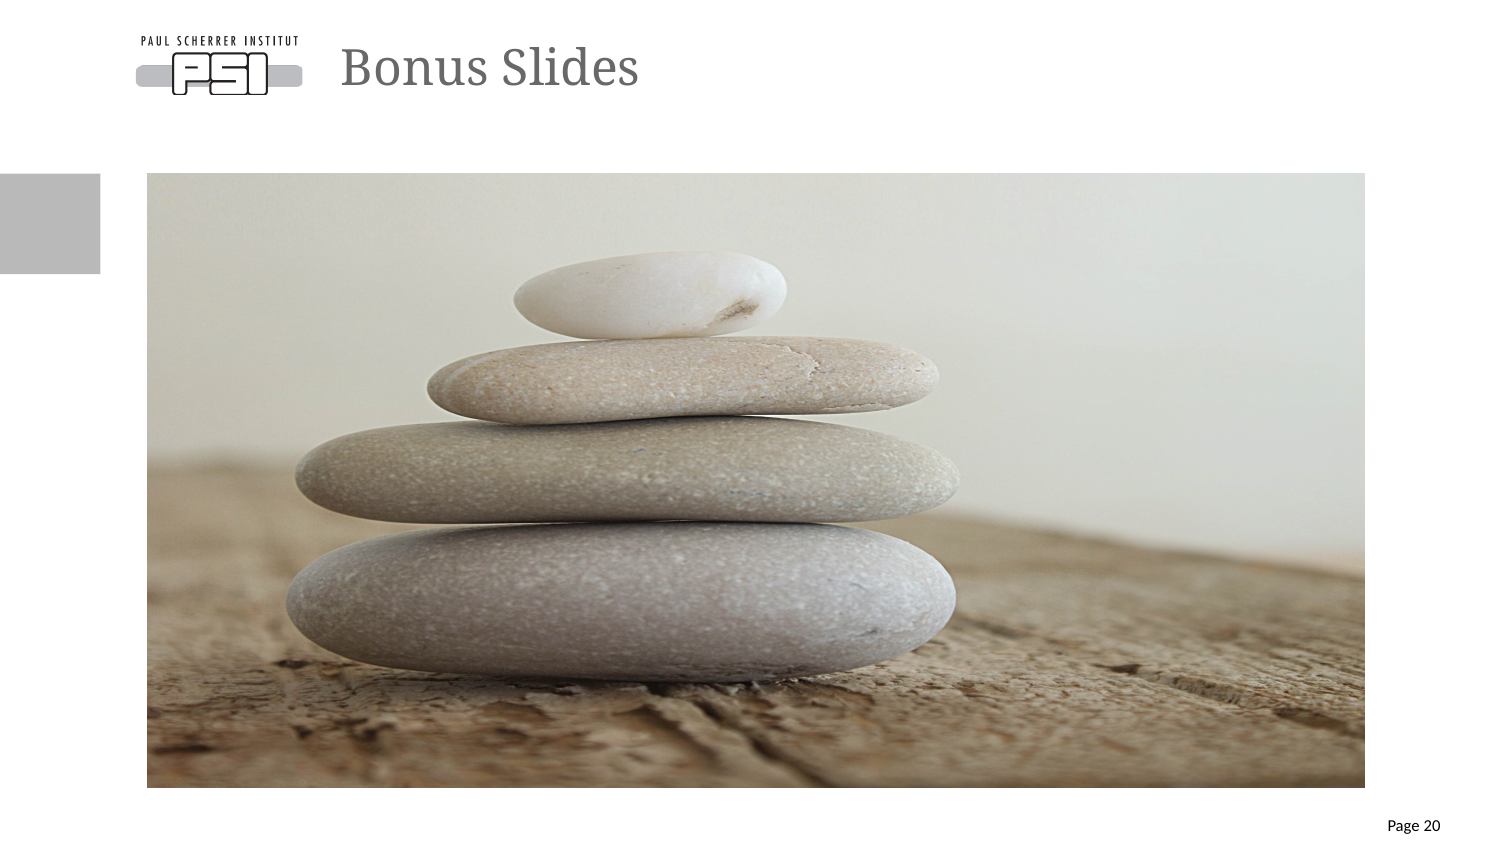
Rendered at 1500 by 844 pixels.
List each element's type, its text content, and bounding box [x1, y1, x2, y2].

slide_number Page 20 [1346, 814, 1441, 840]
picture [147, 173, 1365, 788]
title Bonus Slides [340, 35, 1392, 98]
